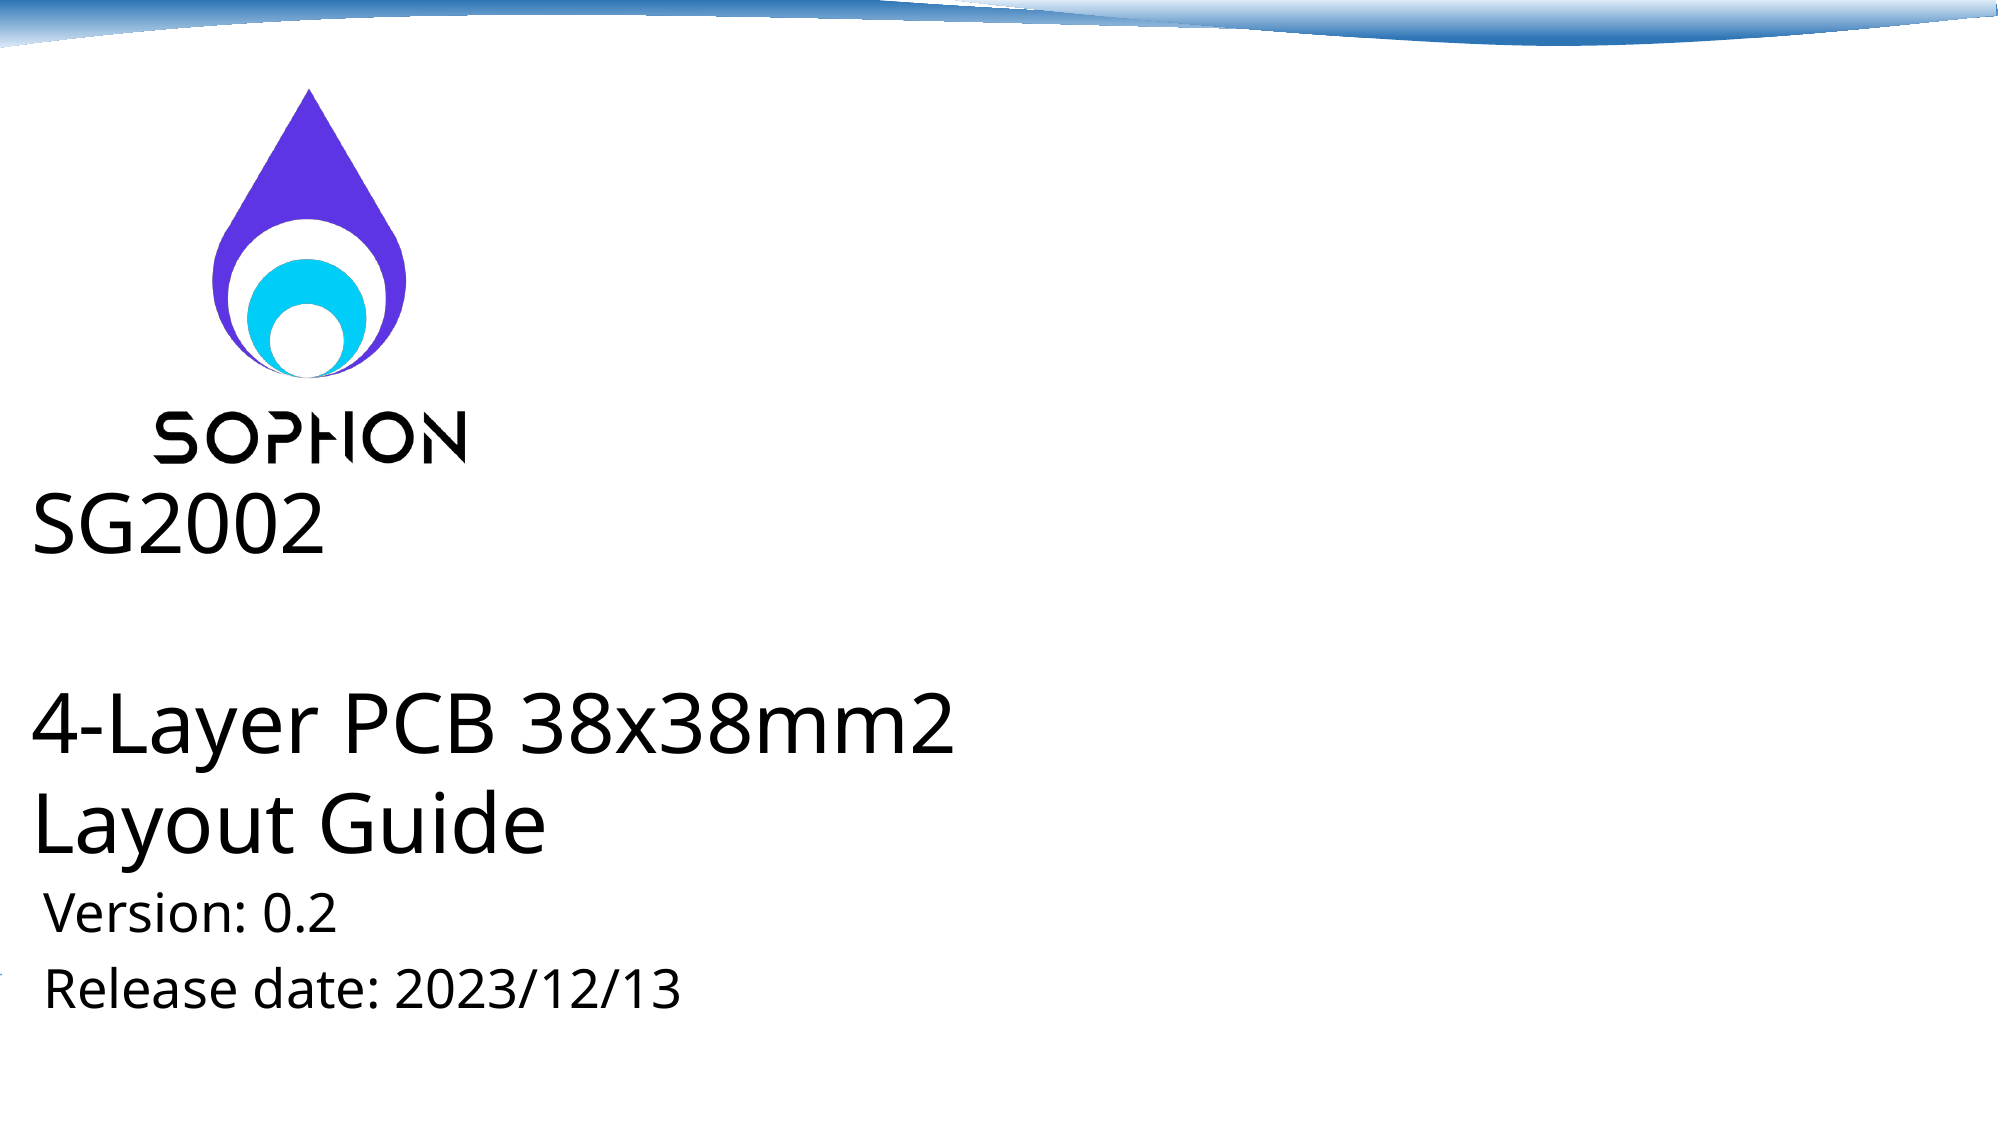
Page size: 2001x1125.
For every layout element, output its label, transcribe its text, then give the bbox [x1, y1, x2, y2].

subtitle Version: 0.2 Release date: 2023/12/13 [43, 795, 1752, 1083]
title SG2002 4-Layer PCB 38x38mm2 Layout Guide [31, 570, 1508, 871]
picture [147, 82, 474, 472]
